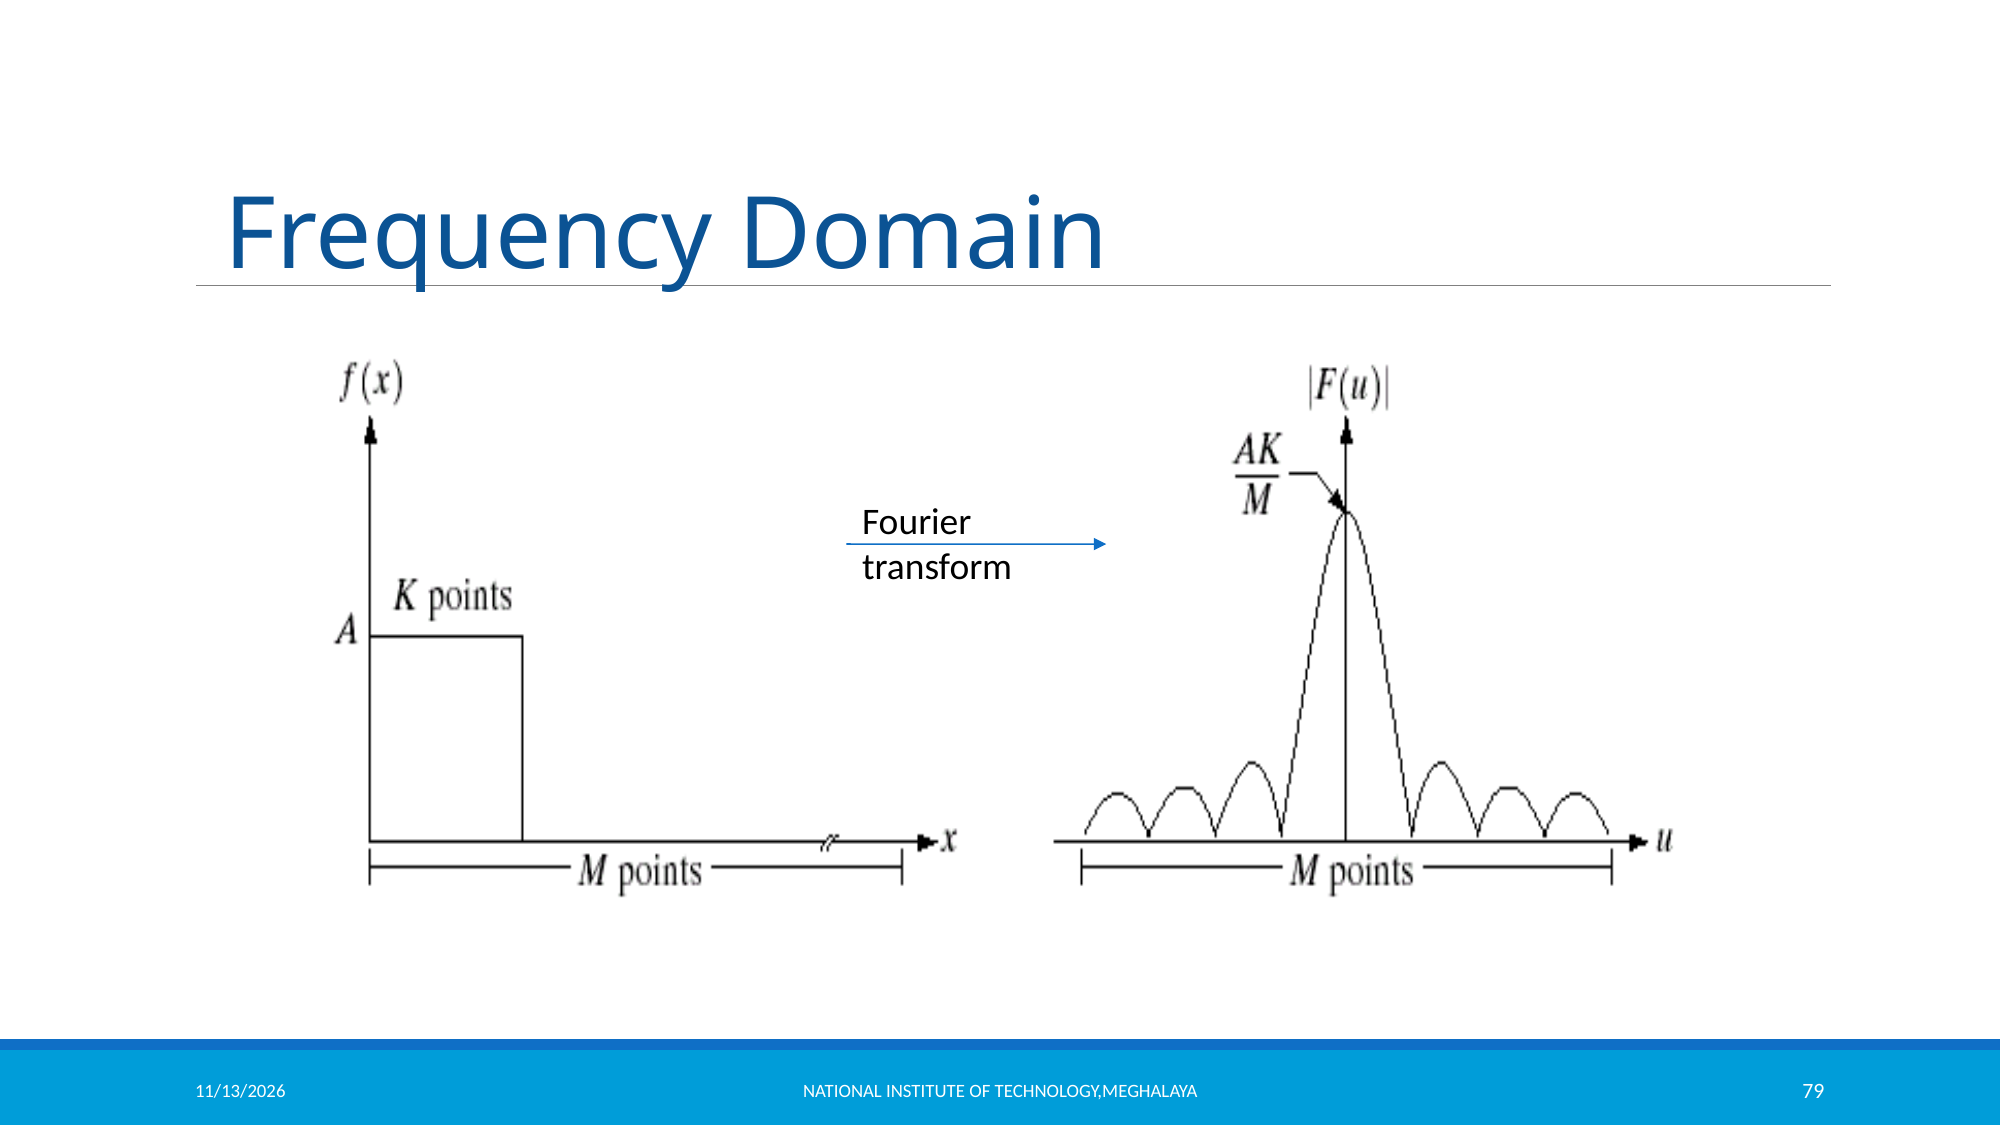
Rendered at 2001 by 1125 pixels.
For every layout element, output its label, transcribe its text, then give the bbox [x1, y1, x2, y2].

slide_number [180, 1059, 586, 1120]
slide_number 79 [1624, 1059, 1840, 1120]
picture [330, 324, 1694, 928]
footer National Institute of Technology,Meghalaya [604, 1059, 1396, 1120]
text_box Frequency Domain [209, 161, 1124, 297]
